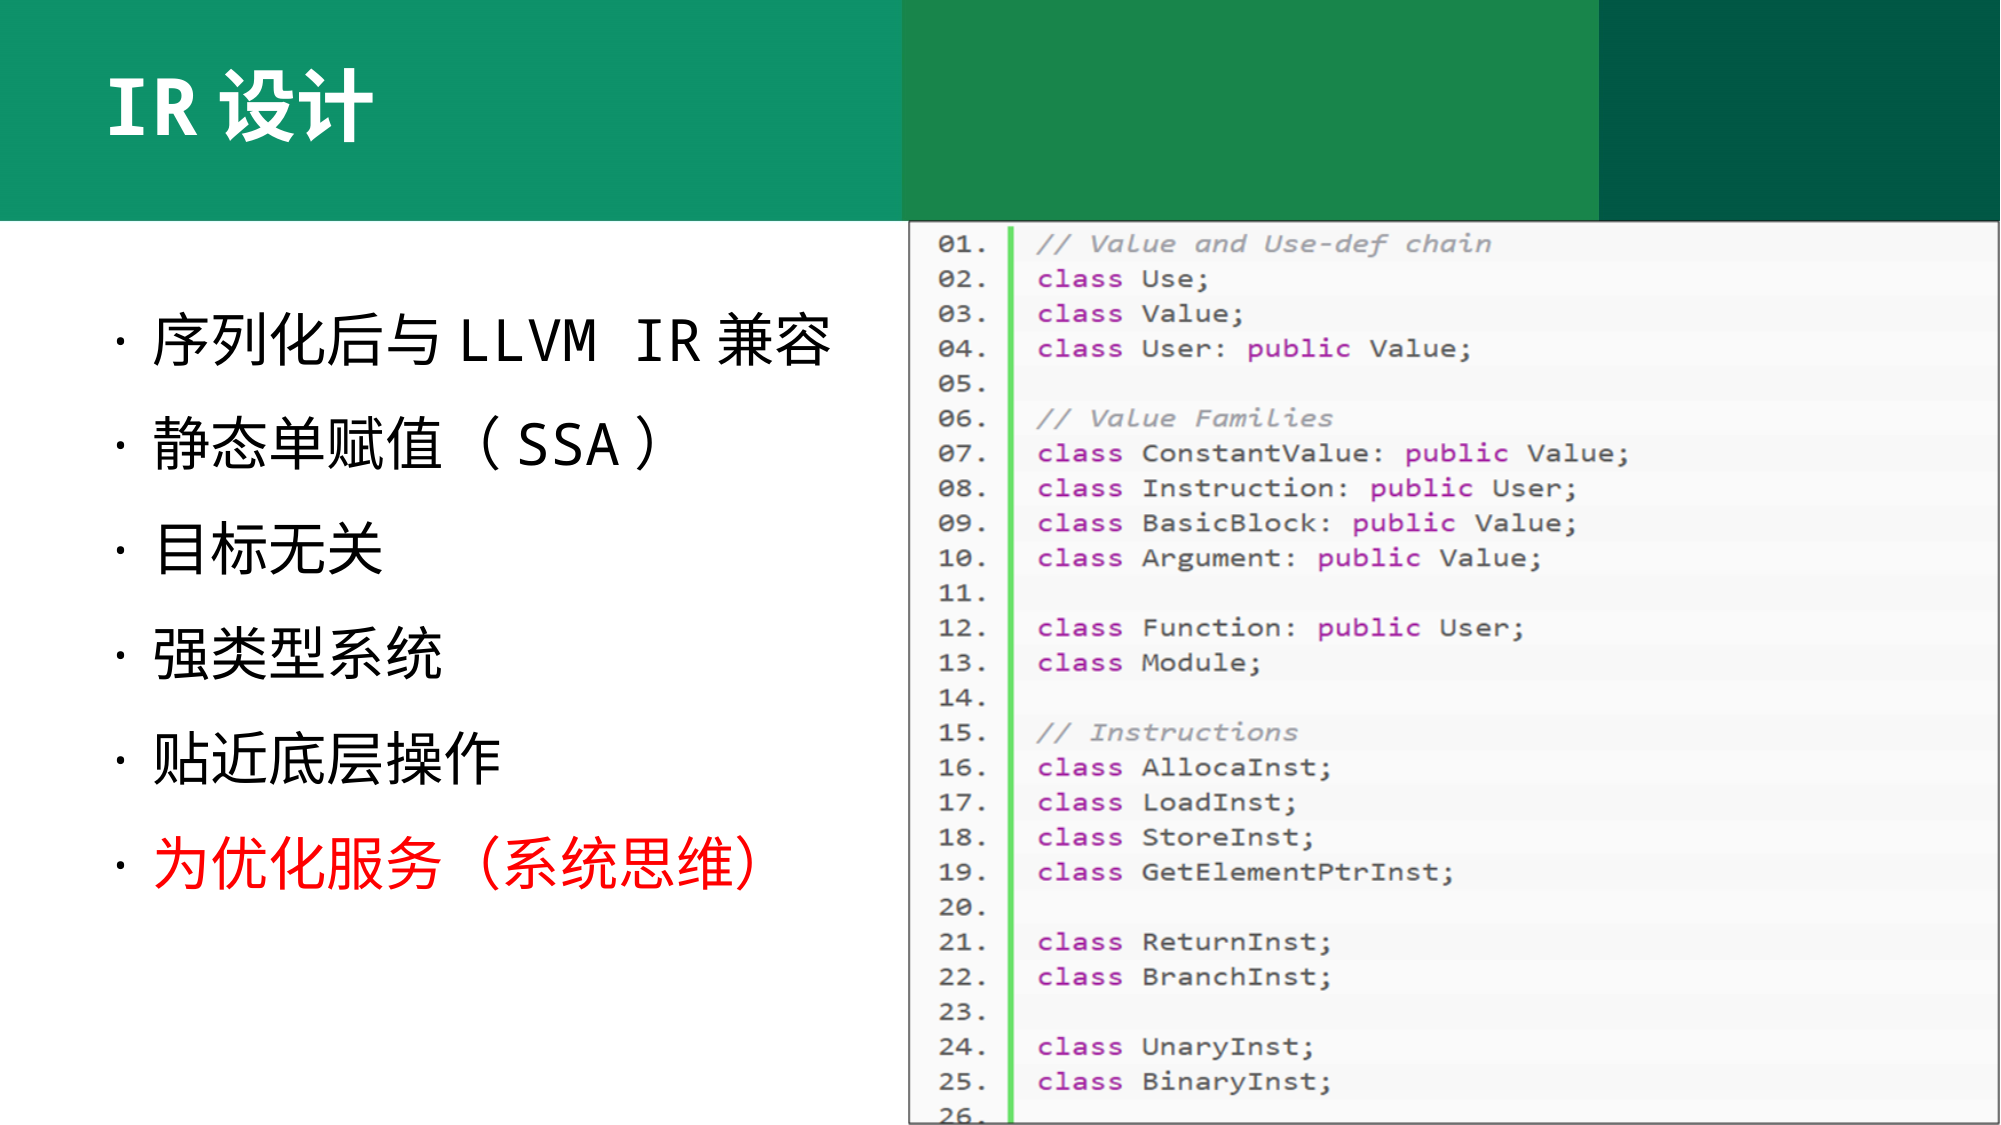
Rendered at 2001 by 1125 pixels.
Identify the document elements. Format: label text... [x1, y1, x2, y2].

list IR设计 [88, 59, 767, 175]
text_box ·序列化后与LLVM IR兼容 ·静态单赋值（SSA） ·目标无关 ·强类型系统 ·贴近底层操作 ·为优化服务（系统思维） [88, 260, 908, 905]
picture [0, 0, 2000, 1125]
